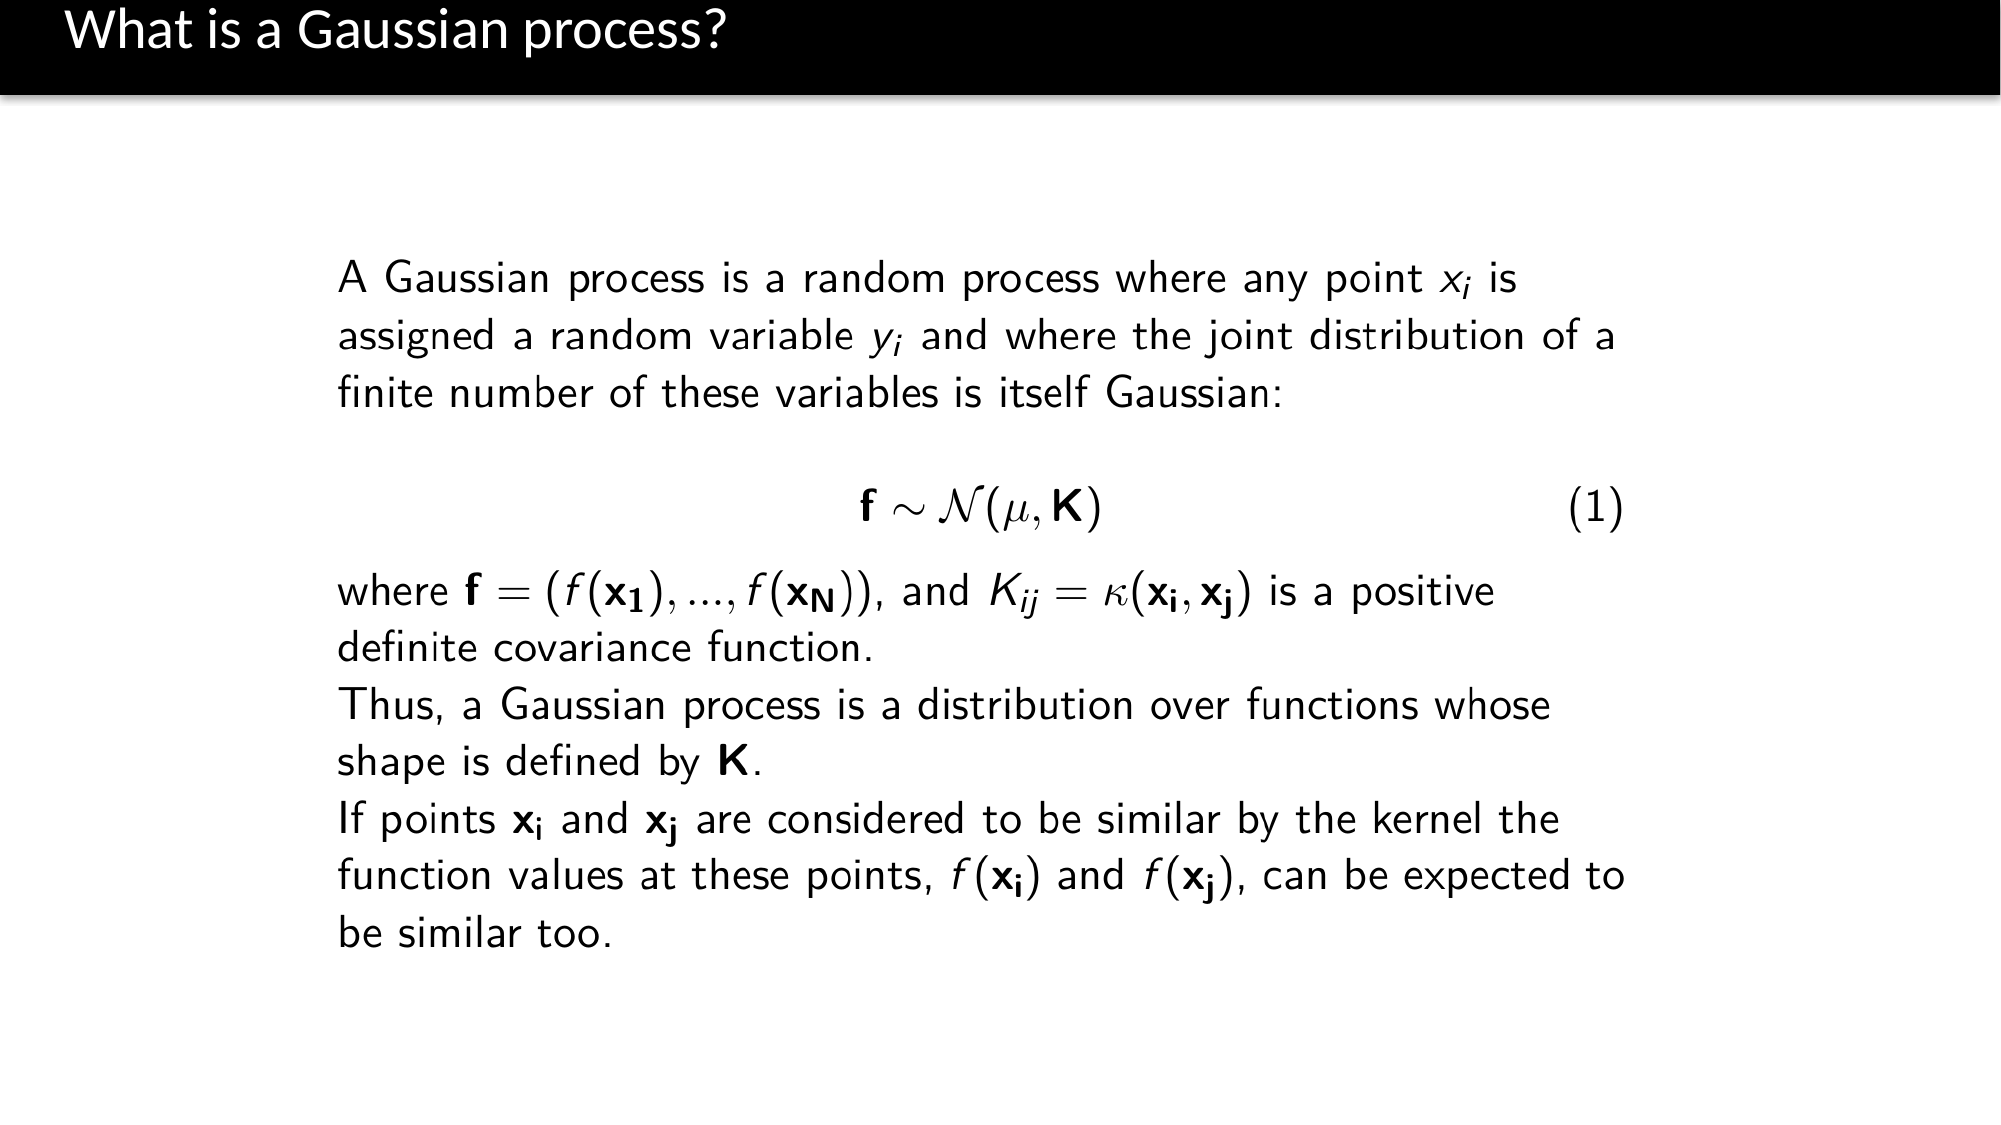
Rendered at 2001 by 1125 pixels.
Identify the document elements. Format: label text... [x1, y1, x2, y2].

title What is a Gaussian process? [49, 0, 1850, 78]
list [331, 244, 1679, 966]
